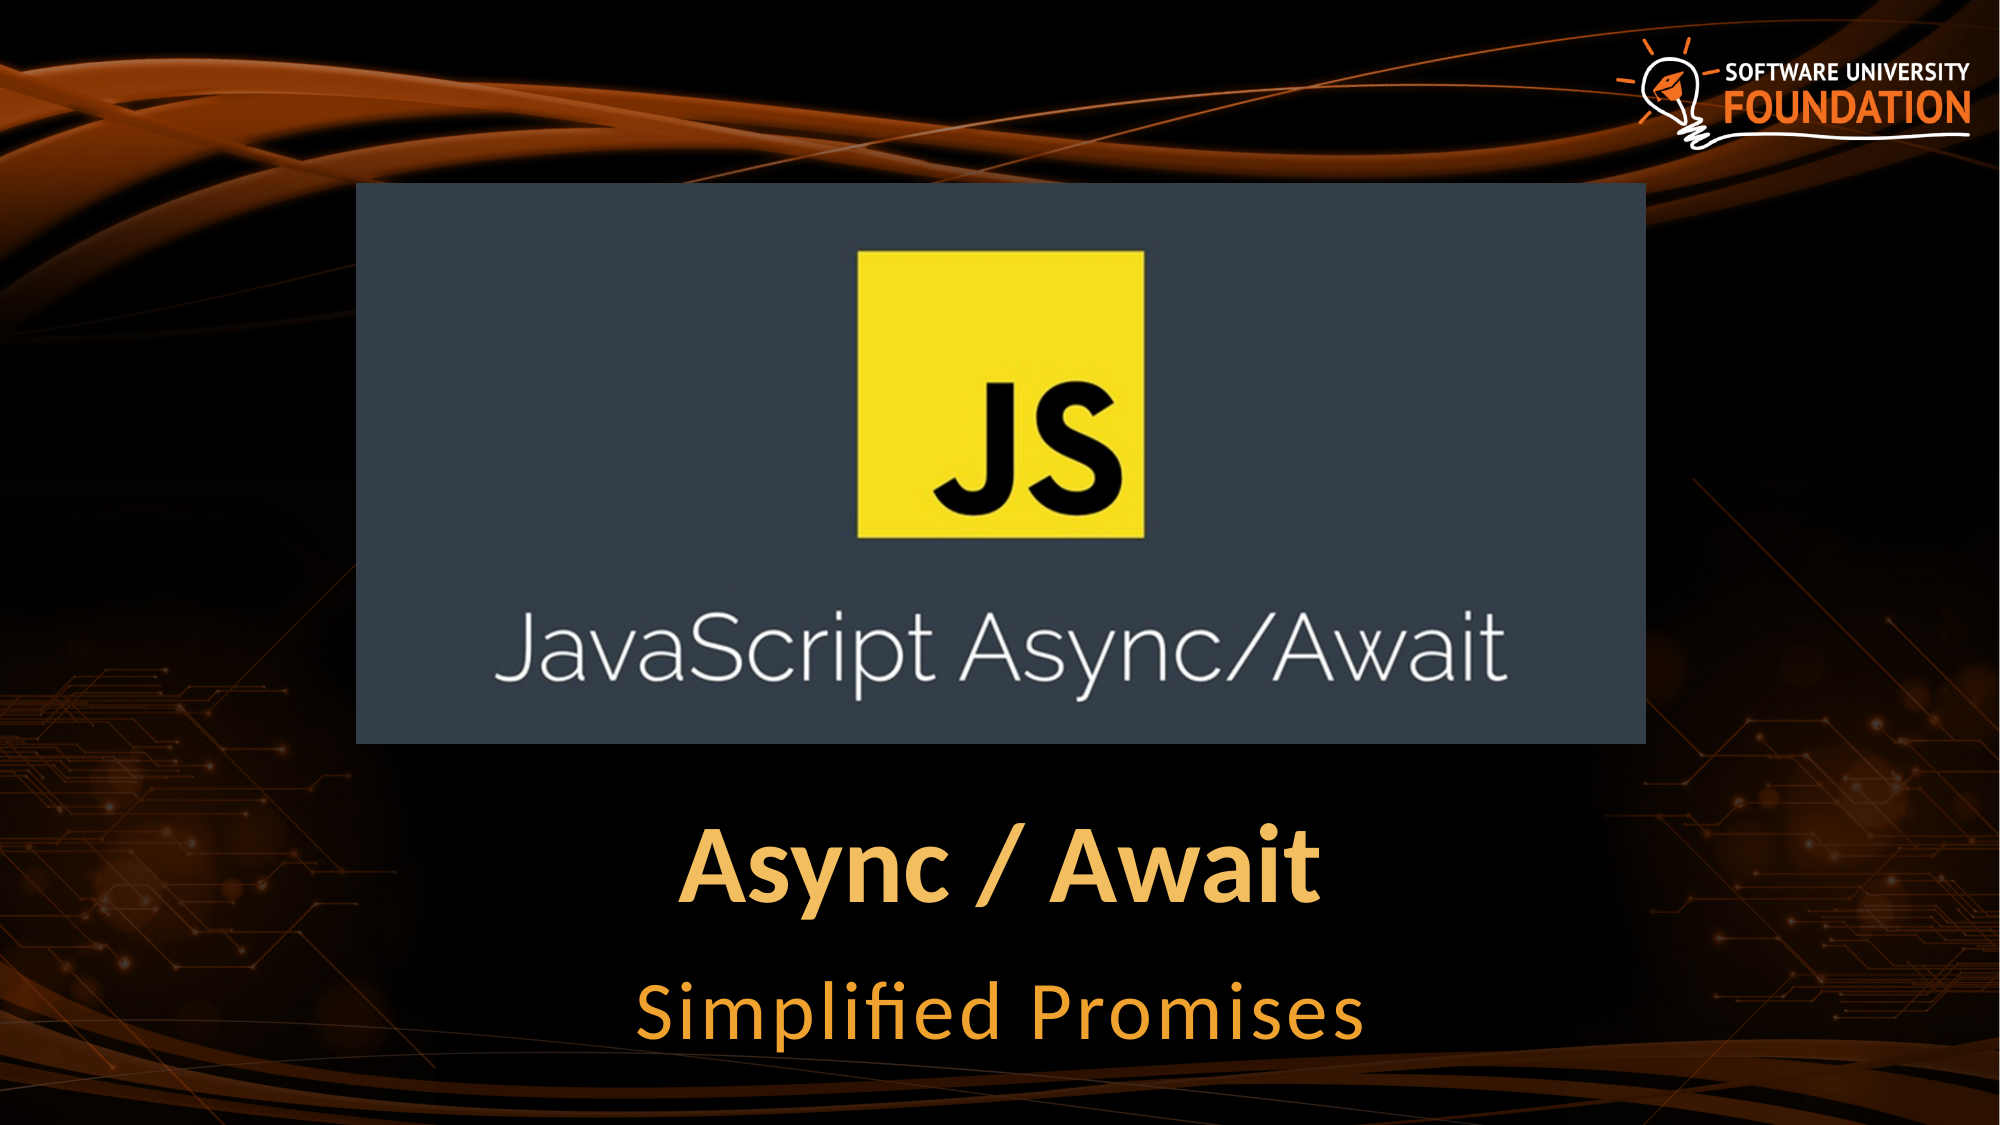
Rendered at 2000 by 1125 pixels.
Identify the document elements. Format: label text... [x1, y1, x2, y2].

text_box Simplified Promises [267, 950, 1734, 1064]
text_box Async / Await [267, 796, 1734, 932]
picture [0, 0, 2000, 1125]
